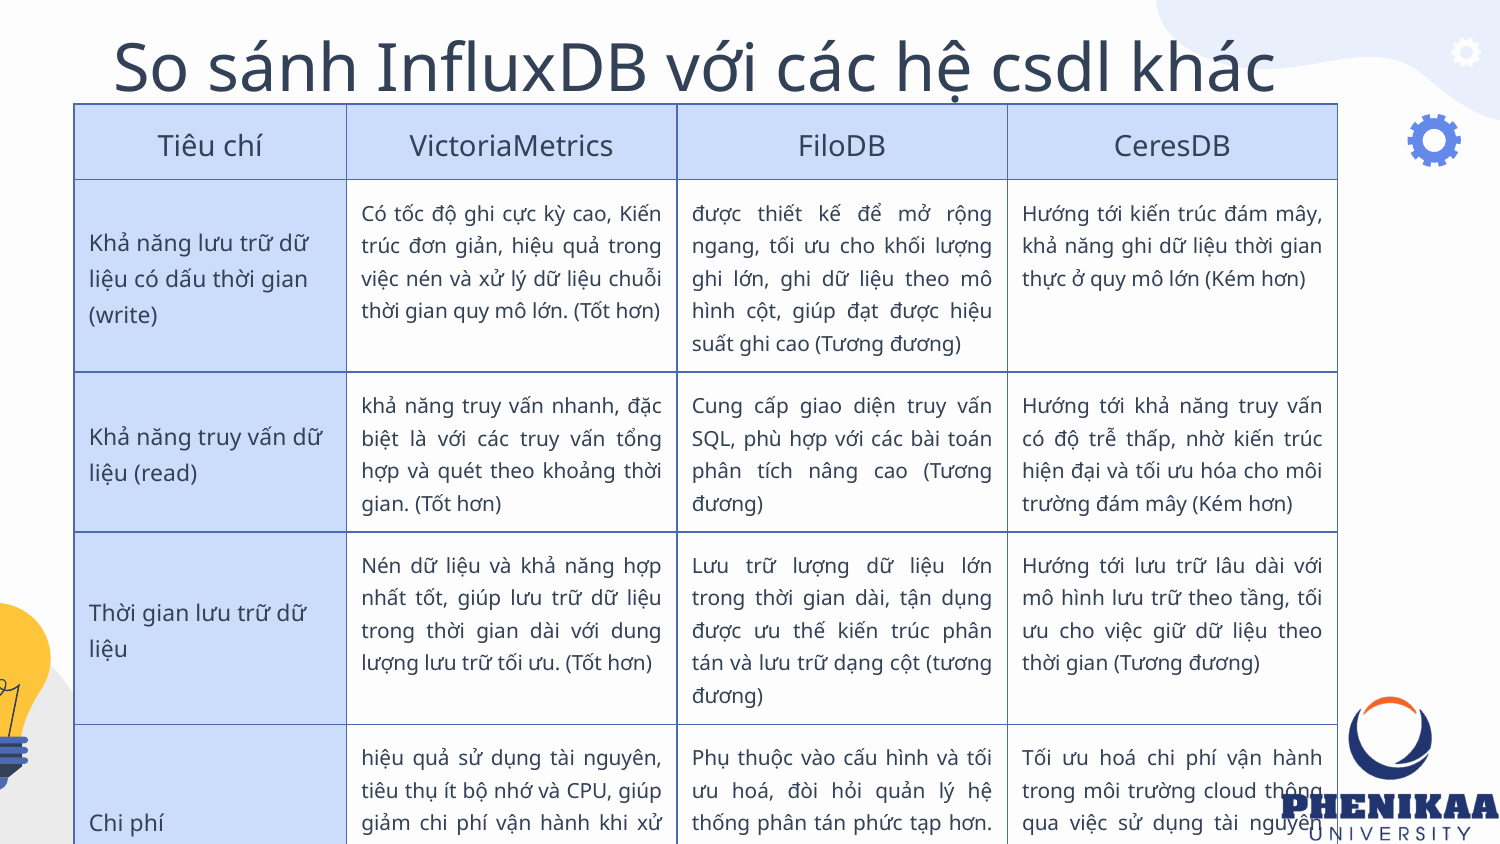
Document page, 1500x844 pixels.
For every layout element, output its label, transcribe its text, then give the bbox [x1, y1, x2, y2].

table_cell Có tốc độ ghi cực kỳ cao, Kiến trúc đơn giản, hiệu quả trong việc nén và xử lý dữ liệu chuỗi thời gian quy mô lớn. (Tốt hơn) [347, 180, 676, 371]
table_cell Khả năng truy vấn dữ liệu (read) [75, 373, 346, 531]
table_header Tiêu chí [75, 105, 346, 179]
table_cell Chi phí [75, 725, 346, 844]
table_cell khả năng truy vấn nhanh, đặc biệt là với các truy vấn tổng hợp và quét theo khoảng thời gian. (Tốt hơn) [347, 373, 676, 531]
table_cell Hướng tới lưu trữ lâu dài với mô hình lưu trữ theo tầng, tối ưu cho việc giữ dữ liệu theo thời gian (Tương đương) [1008, 533, 1337, 724]
table_cell hiệu quả sử dụng tài nguyên, tiêu thụ ít bộ nhớ và CPU, giúp giảm chi phí vận hành khi xử lý khối lượng dữ liệu lớn. (Tốt hơn) [347, 725, 676, 844]
table_cell Khả năng lưu trữ dữ liệu có dấu thời gian (write) [75, 180, 346, 371]
table_cell Tối ưu hoá chi phí vận hành trong môi trường cloud thông qua việc sử dụng tài nguyên hiệu quả và kiến trúc hiện đại. (Kém hơn) [1008, 725, 1275, 844]
table_header CeresDB [1008, 105, 1337, 179]
table_cell Hướng tới khả năng truy vấn có độ trễ thấp, nhờ kiến trúc hiện đại và tối ưu hóa cho môi trường đám mây (Kém hơn) [1008, 373, 1337, 531]
table_header FiloDB [678, 105, 1007, 179]
table_cell Hướng tới kiến trúc đám mây, khả năng ghi dữ liệu thời gian thực ở quy mô lớn (Kém hơn) [1008, 180, 1337, 371]
title So sánh InfluxDB với các hệ csdl khác [98, 10, 1363, 105]
table_cell Thời gian lưu trữ dữ liệu [75, 533, 346, 724]
table_cell Phụ thuộc vào cấu hình và tối ưu hoá, đòi hỏi quản lý hệ thống phân tán phức tạp hơn. (Tương đương) [678, 725, 1007, 844]
table_cell Cung cấp giao diện truy vấn SQL, phù hợp với các bài toán phân tích nâng cao (Tương đương) [678, 373, 1007, 531]
table_header VictoriaMetrics [347, 105, 676, 179]
table_cell Nén dữ liệu và khả năng hợp nhất tốt, giúp lưu trữ dữ liệu trong thời gian dài với dung lượng lưu trữ tối ưu. (Tốt hơn) [347, 533, 676, 724]
table_cell Lưu trữ lượng dữ liệu lớn trong thời gian dài, tận dụng được ưu thế kiến trúc phân tán và lưu trữ dạng cột (tương đương) [678, 533, 1007, 724]
picture [1280, 693, 1500, 844]
table_cell được thiết kế để mở rộng ngang, tối ưu cho khối lượng ghi lớn, ghi dữ liệu theo mô hình cột, giúp đạt được hiệu suất ghi cao (Tương đương) [678, 180, 1007, 371]
